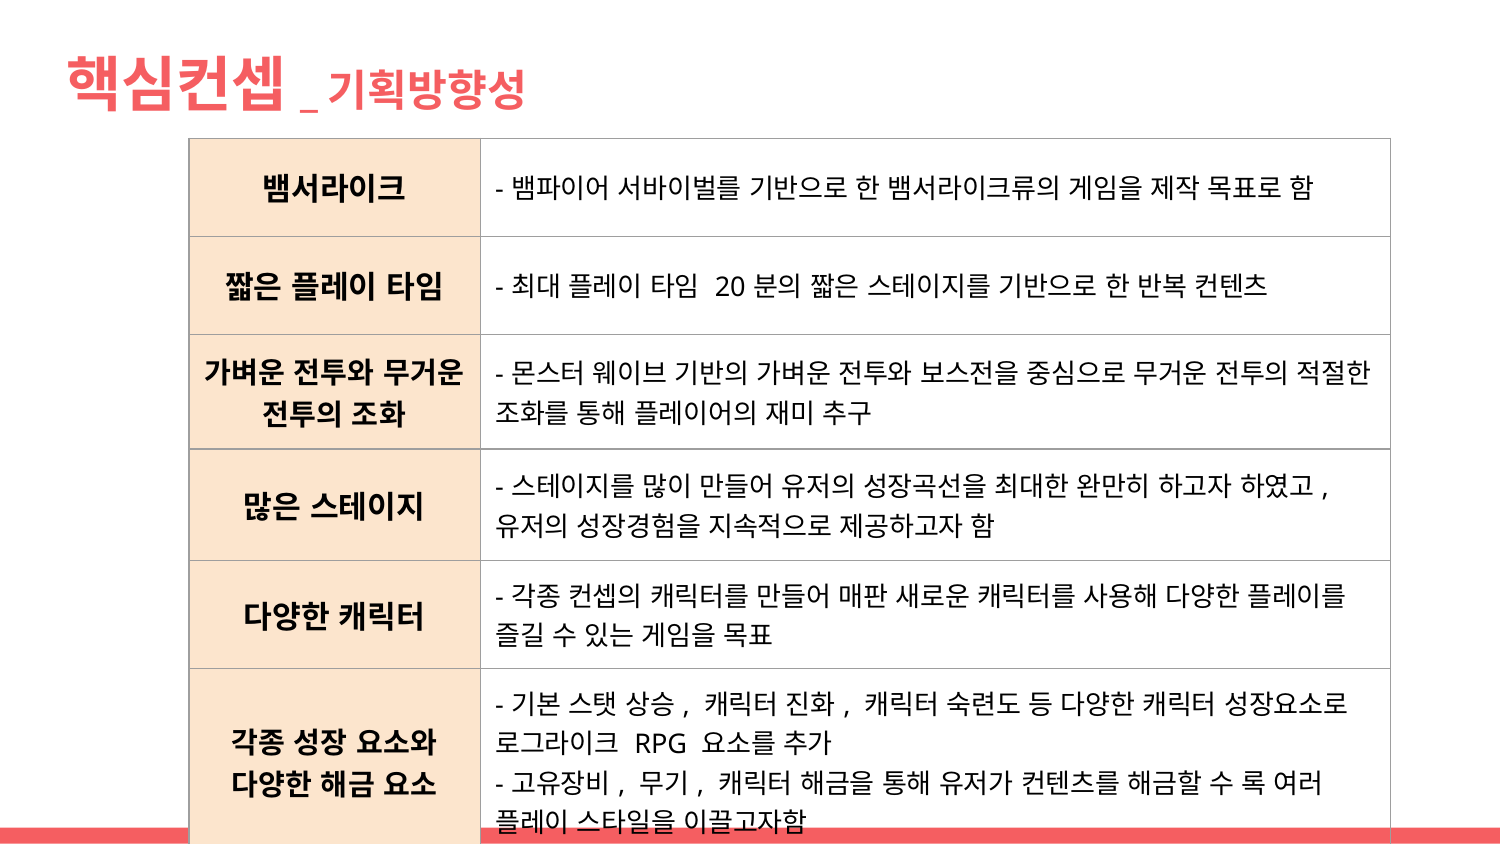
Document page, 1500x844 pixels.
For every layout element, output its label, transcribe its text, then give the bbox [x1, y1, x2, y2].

table_cell -각종 컨셉의 캐릭터를 만들어 매판 새로운 캐릭터를 사용해 다양한 플레이를 즐길 수 있는 게임을 목표 [481, 561, 1390, 668]
table_cell -최대 플레이 타임 20분의 짧은 스테이지를 기반으로 한 반복 컨텐츠 [481, 237, 1390, 334]
table_cell 다양한 캐릭터 [190, 561, 480, 668]
title 핵심컨셉_기획방향성 [51, 30, 1449, 134]
table_cell 많은 스테이지 [190, 450, 480, 560]
table_cell 가벼운 전투와 무거운 전투의 조화 [190, 335, 480, 448]
table_cell -기본 스탯 상승, 캐릭터 진화, 캐릭터 숙련도 등 다양한 캐릭터 성장요소로 로그라이크 RPG 요소를 추가 -고유장비, 무기, 캐릭터 해금을 통해 유저가 컨텐츠를 해금할 수 록 여러 플레이 스타일을 이끌고자함 [481, 669, 1390, 844]
table_cell -스테이지를 많이 만들어 유저의 성장곡선을 최대한 완만히 하고자 하였고, 유저의 성장경험을 지속적으로 제공하고자 함 [481, 450, 1390, 560]
table_header -뱀파이어 서바이벌를 기반으로 한 뱀서라이크류의 게임을 제작 목표로 함 [481, 139, 1390, 236]
table_cell 각종 성장 요소와 다양한 해금 요소 [190, 669, 480, 844]
table_header 뱀서라이크 [190, 139, 480, 236]
table_cell -몬스터 웨이브 기반의 가벼운 전투와 보스전을 중심으로 무거운 전투의 적절한 조화를 통해 플레이어의 재미 추구 [481, 335, 1390, 448]
table_cell 짧은 플레이 타임 [190, 237, 480, 334]
